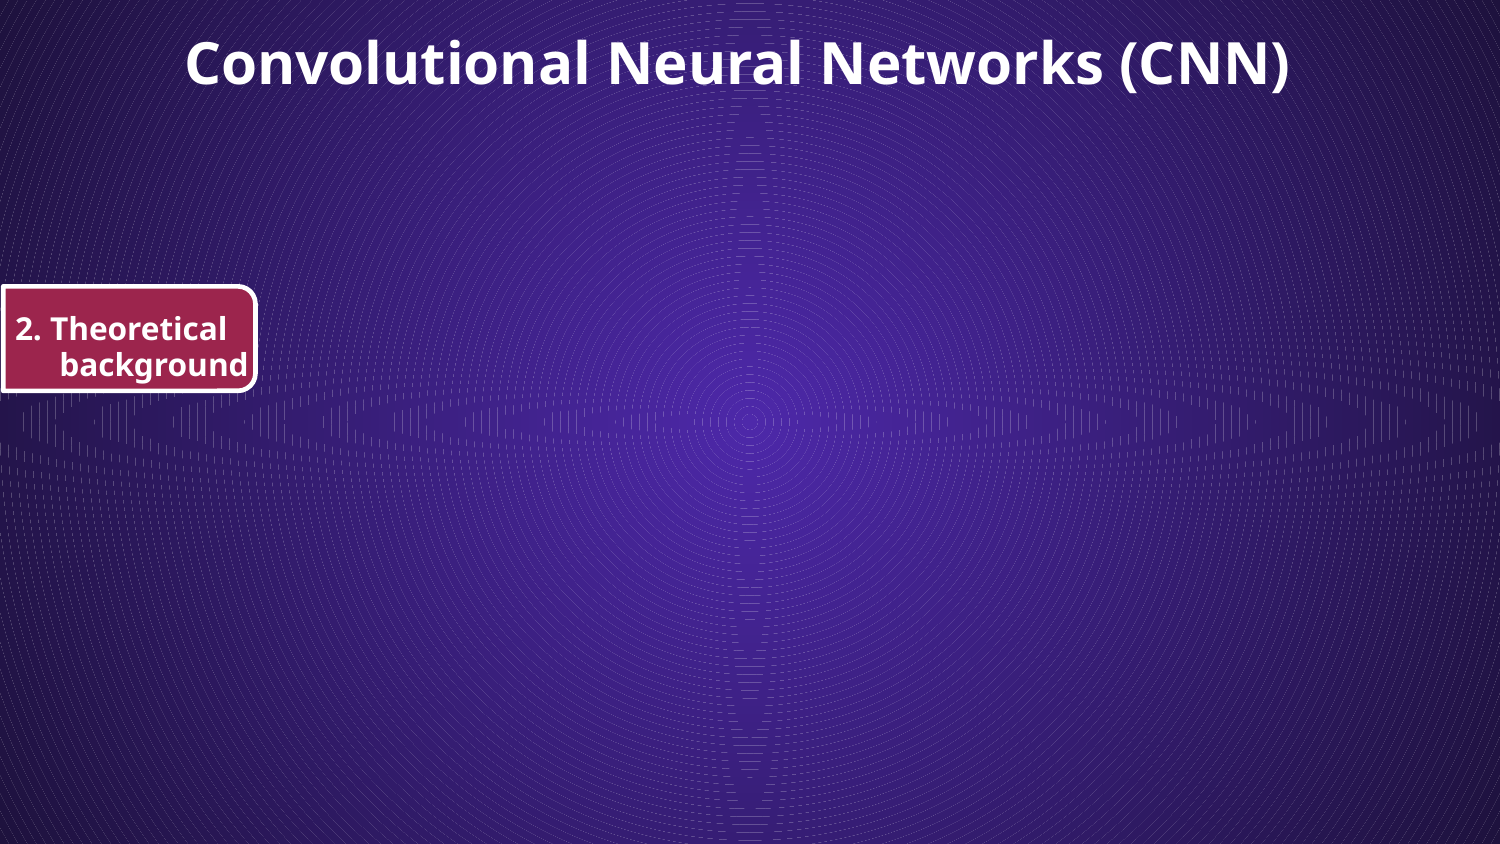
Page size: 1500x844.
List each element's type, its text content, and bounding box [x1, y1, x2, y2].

text_box Convolutional Neural Networks (CNN) [38, 11, 1437, 112]
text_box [0, 286, 305, 399]
